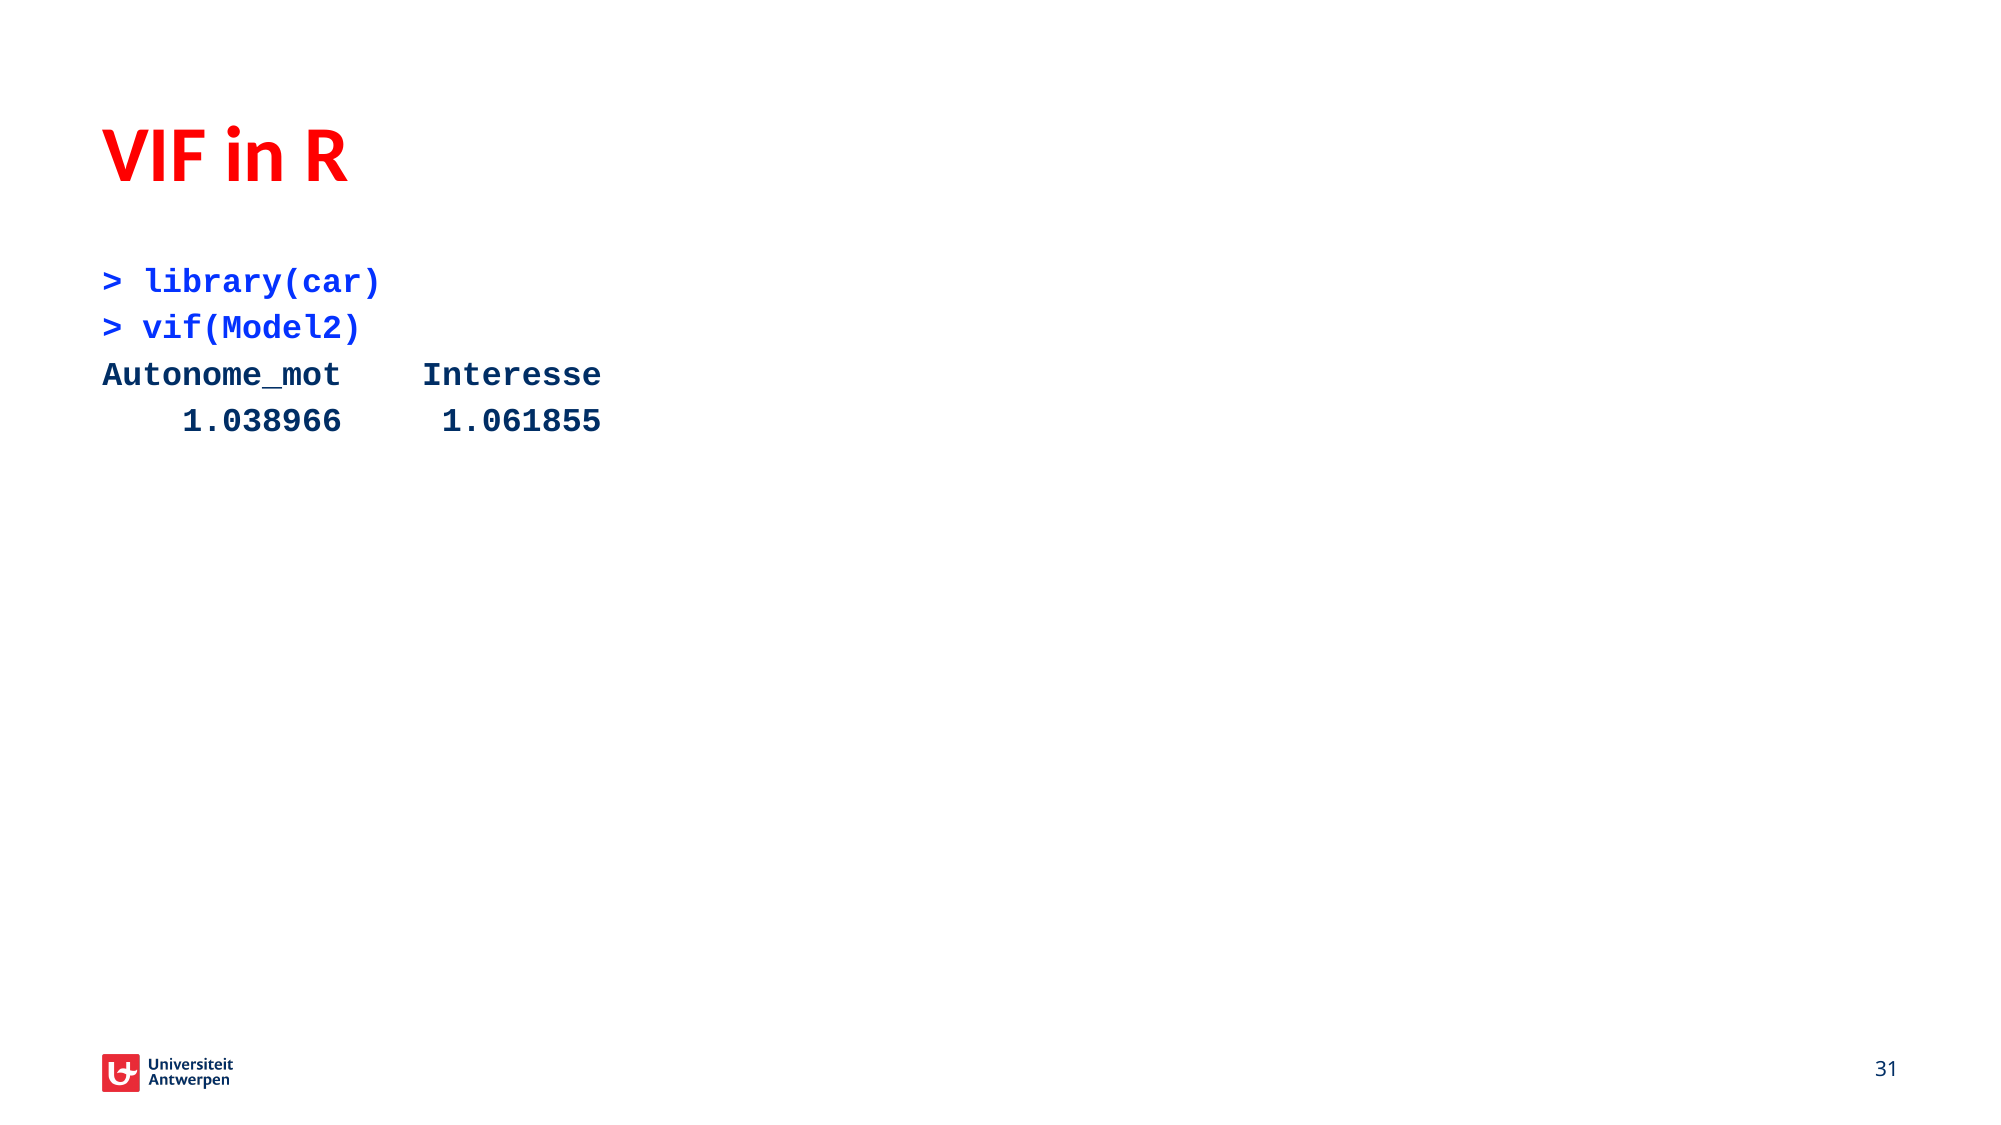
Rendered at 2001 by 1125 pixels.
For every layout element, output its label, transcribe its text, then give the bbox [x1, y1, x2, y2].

title VIF in R [102, 101, 1898, 232]
picture [102, 1054, 233, 1092]
slide_number 31 [1463, 1039, 1914, 1100]
list > library(car) > vif(Model2) Autonome_mot Interesse 1.038966 1.061855 [102, 258, 1898, 1024]
